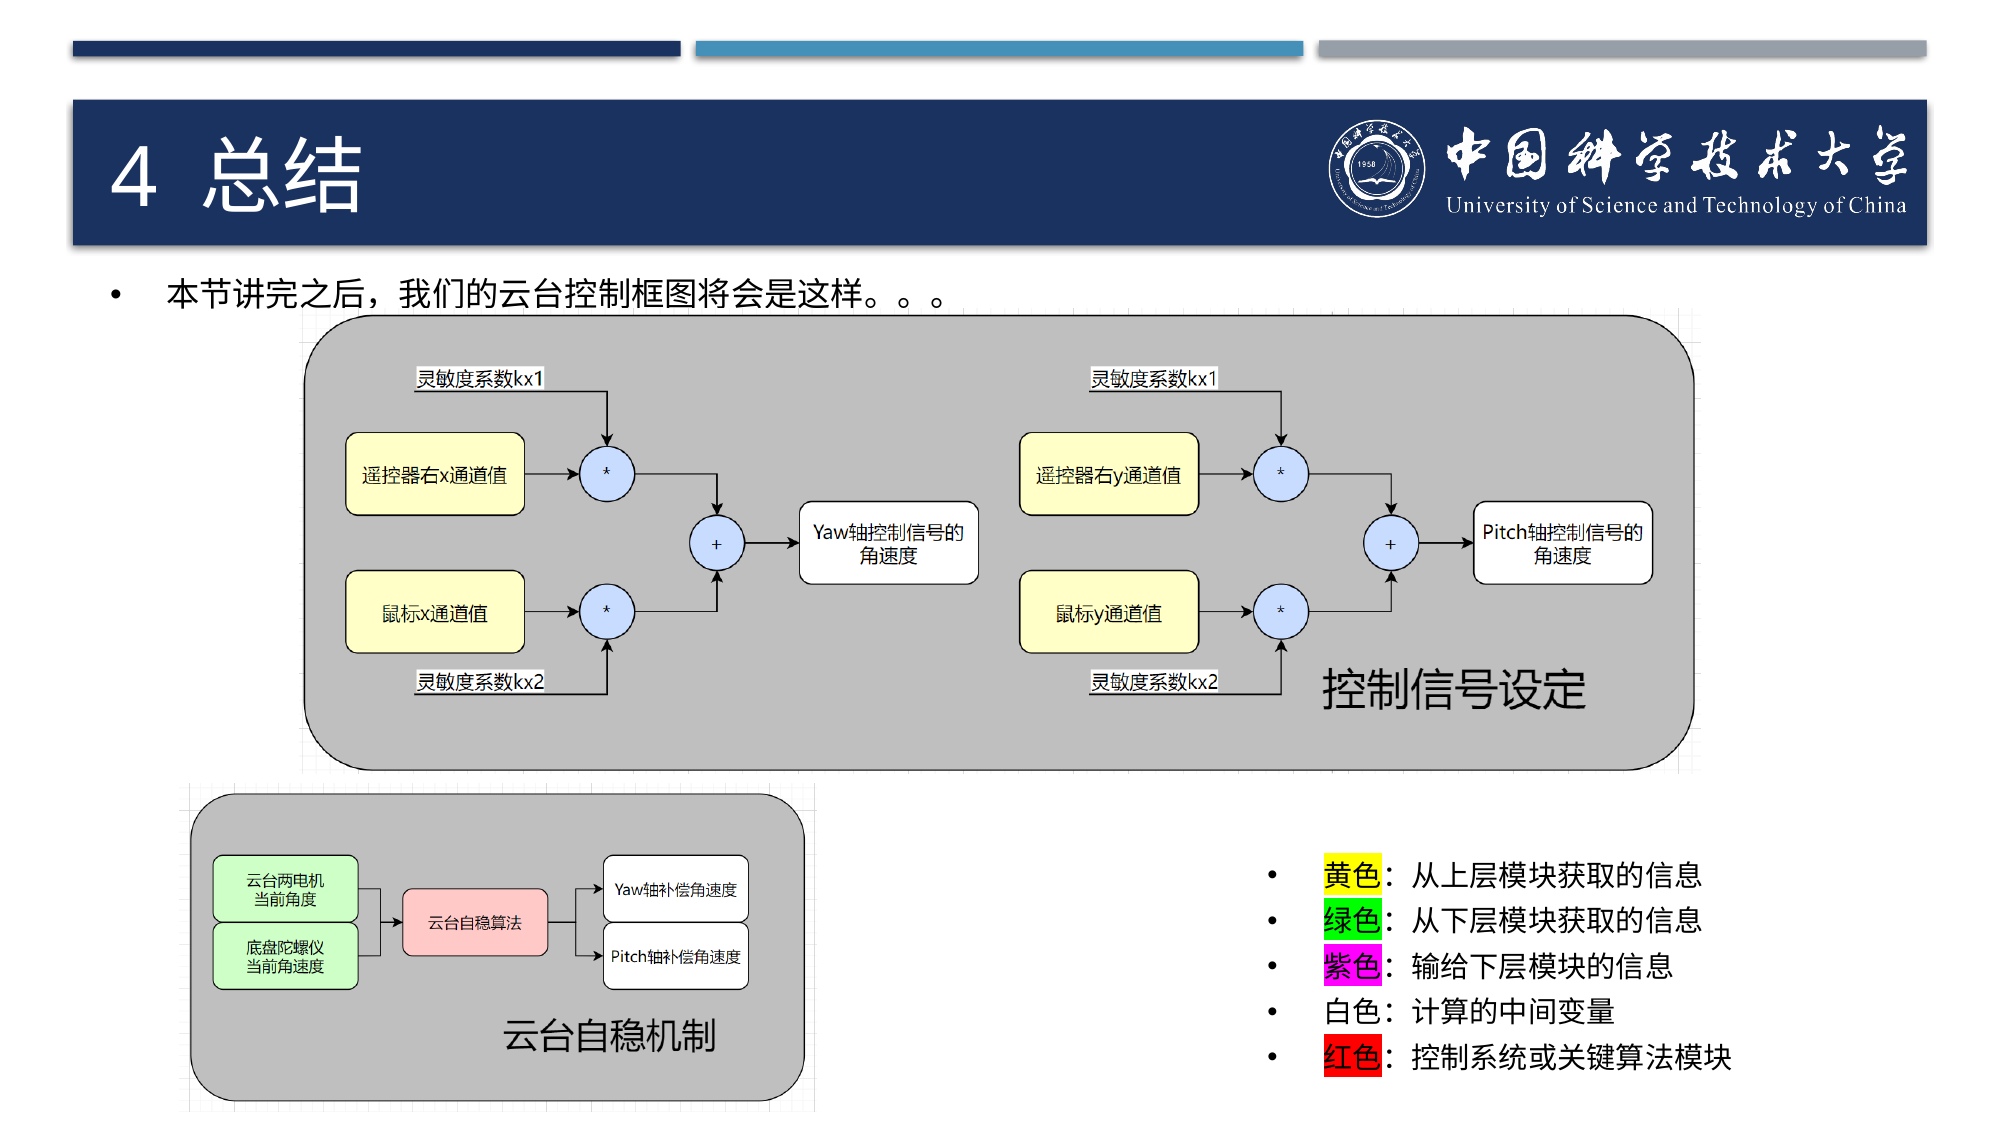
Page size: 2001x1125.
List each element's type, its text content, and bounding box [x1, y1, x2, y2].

title 4 总结 [95, 91, 1905, 254]
picture [179, 782, 818, 1112]
picture [299, 308, 1701, 775]
text_box 本节讲完之后，我们的云台控制框图将会是这样。。。 [95, 254, 1905, 321]
text_box 黄色：从上层模块获取的信息 绿色：从下层模块获取的信息 紫色：输给下层模块的信息 白色：计算的中间变量 红色：控制系统或关键算法模块 [1252, 839, 1821, 1082]
picture [1905, 117, 1916, 221]
